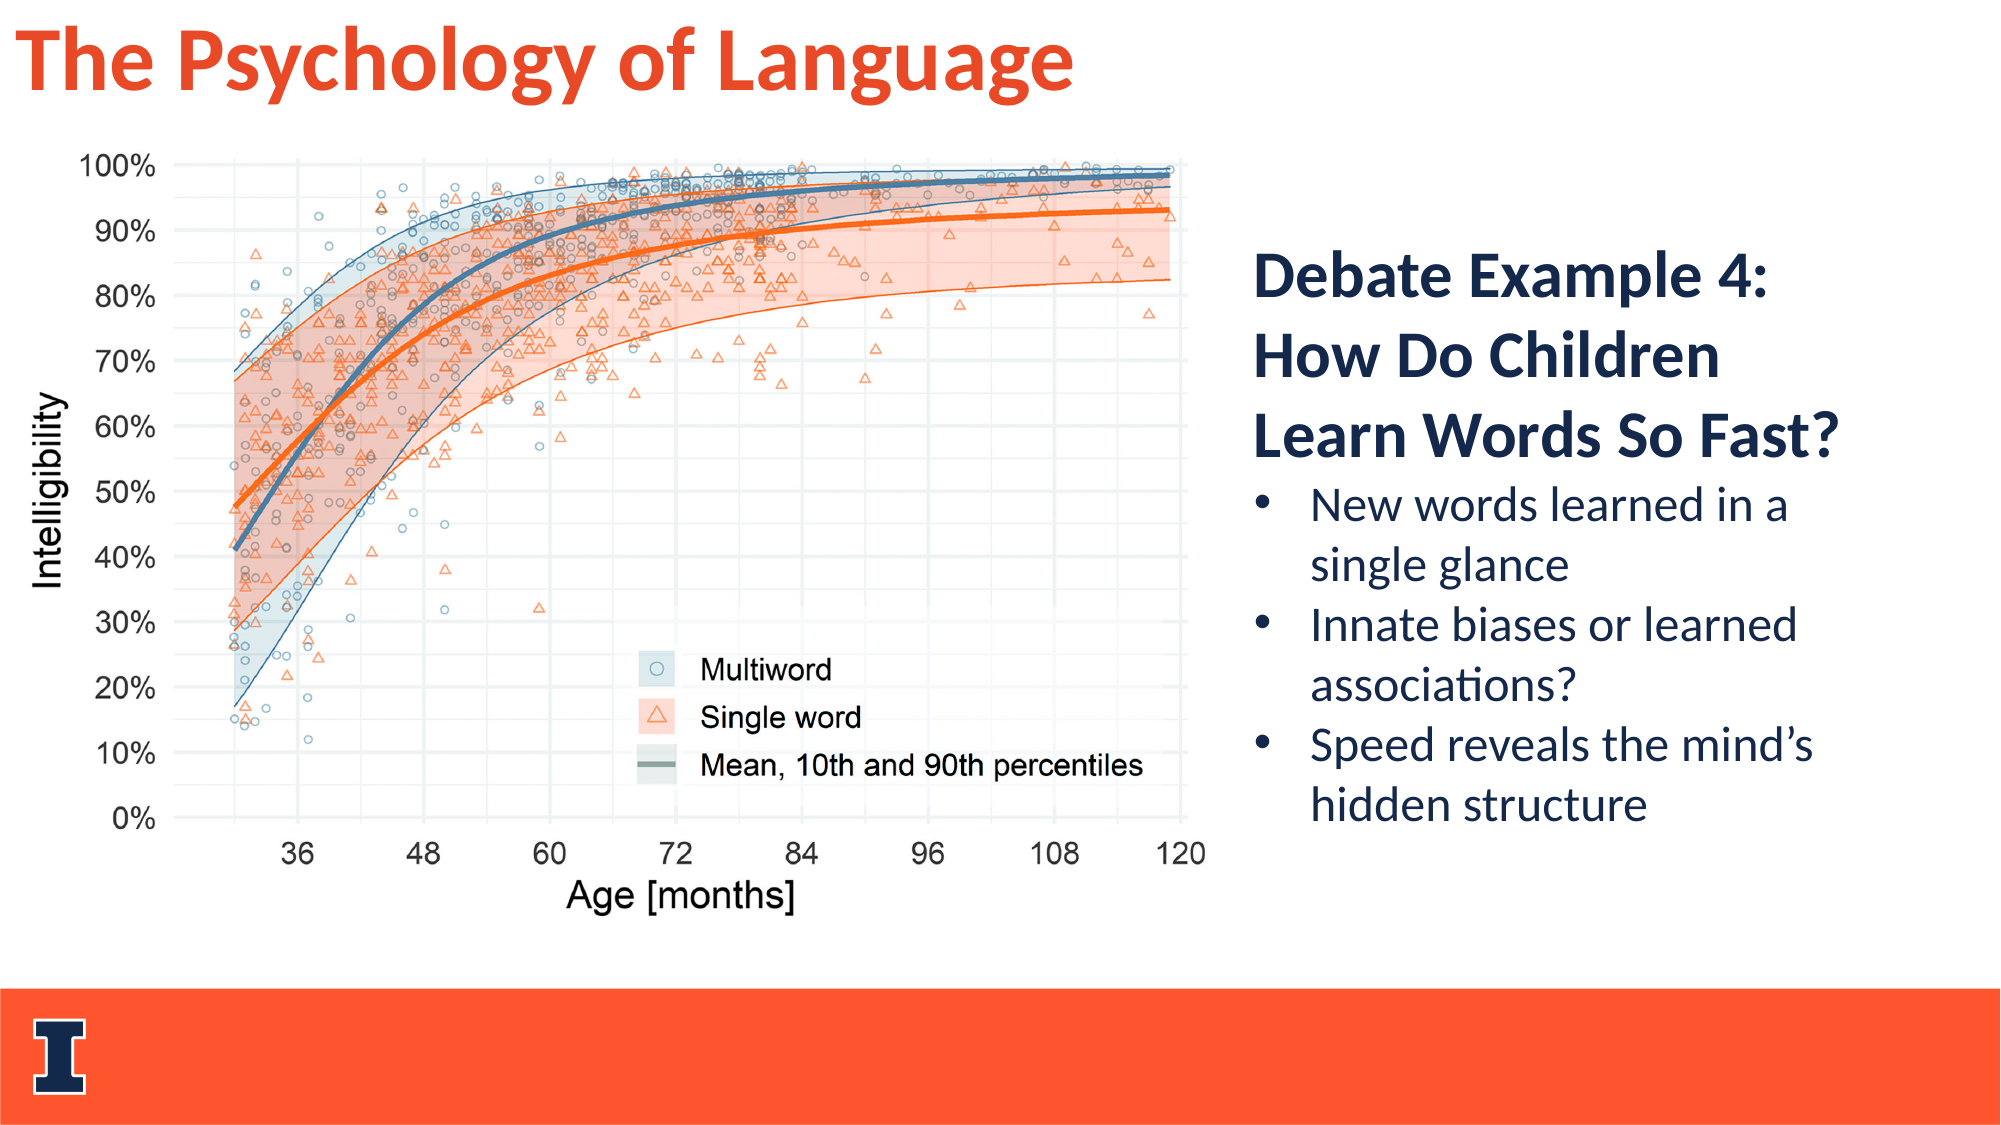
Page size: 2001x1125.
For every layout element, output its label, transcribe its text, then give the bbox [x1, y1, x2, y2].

text_box The Psychology of Language [0, 0, 1884, 121]
picture [0, 0, 2001, 1125]
text_box Debate Example 4: How Do Children Learn Words So Fast? New words learned in a single glance Innate biases or learned associations? Speed reveals the mind’s hidden structure [1239, 223, 1862, 839]
